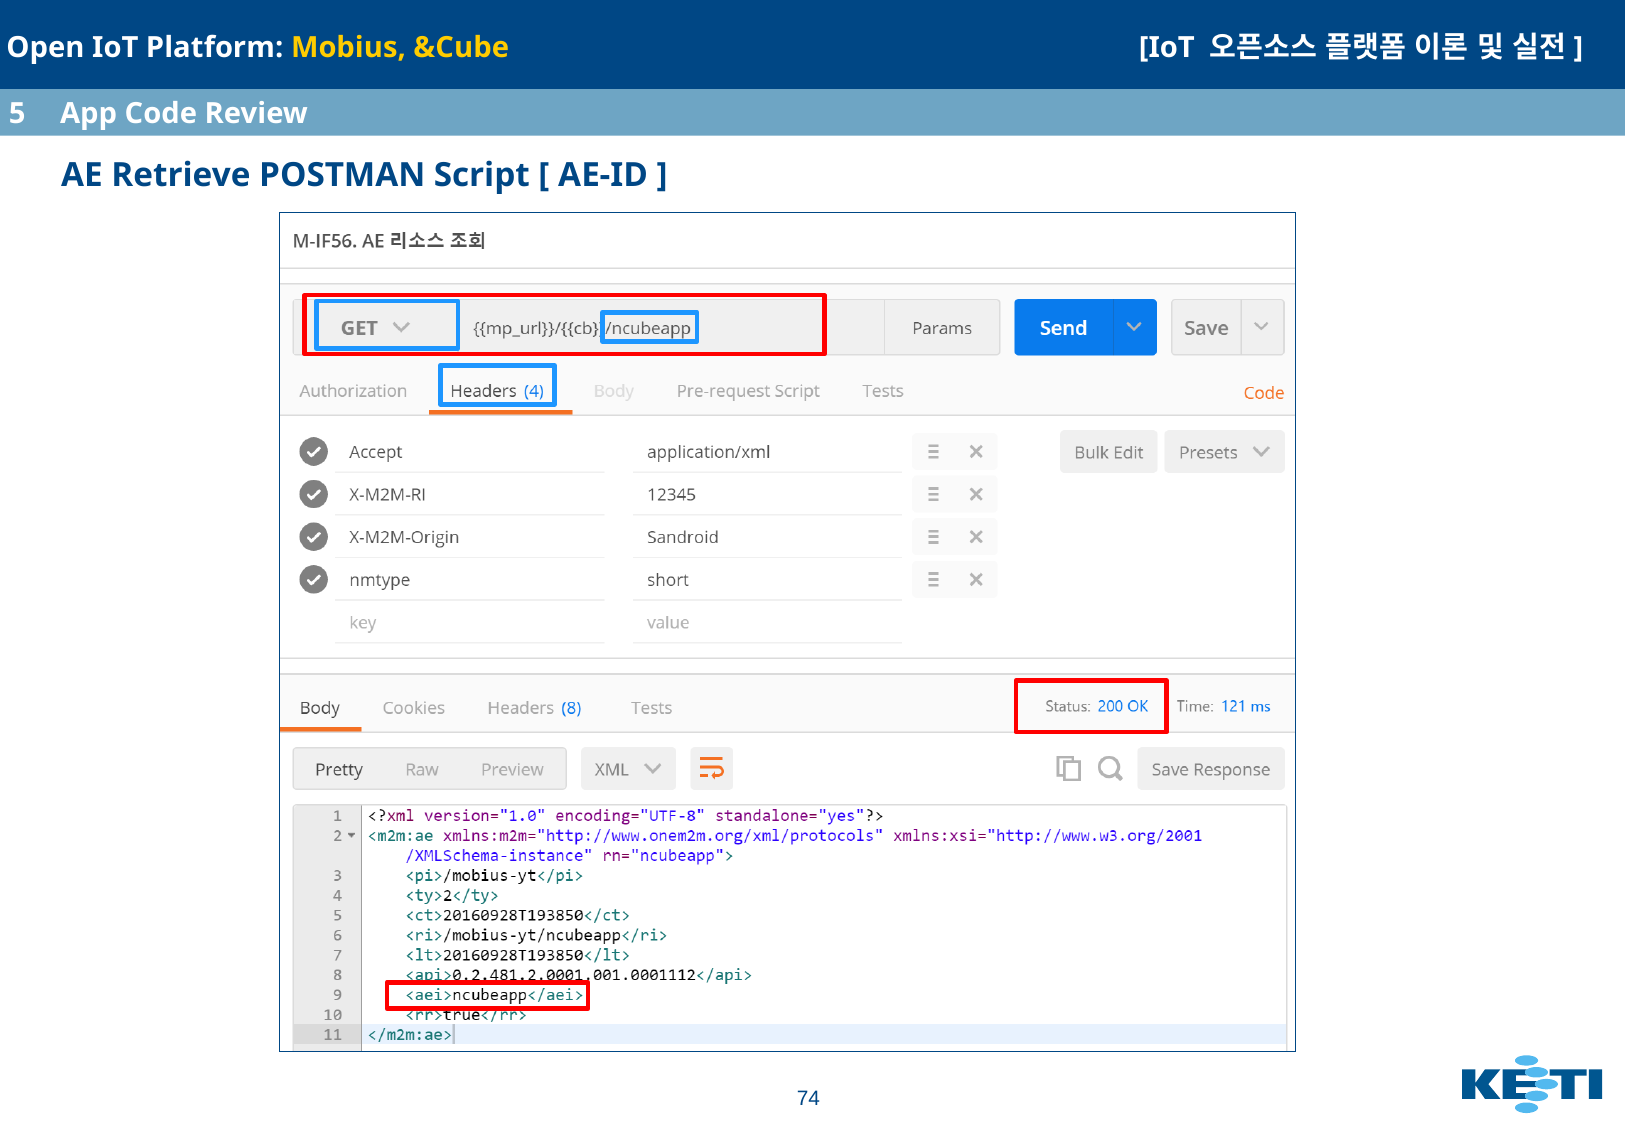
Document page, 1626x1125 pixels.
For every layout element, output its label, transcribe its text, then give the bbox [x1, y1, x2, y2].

text_box 5 App Code Review [0, 94, 1575, 130]
title AE Retrieve POSTMAN Script [ AE-ID ] [61, 152, 1563, 341]
picture [280, 213, 1295, 1051]
